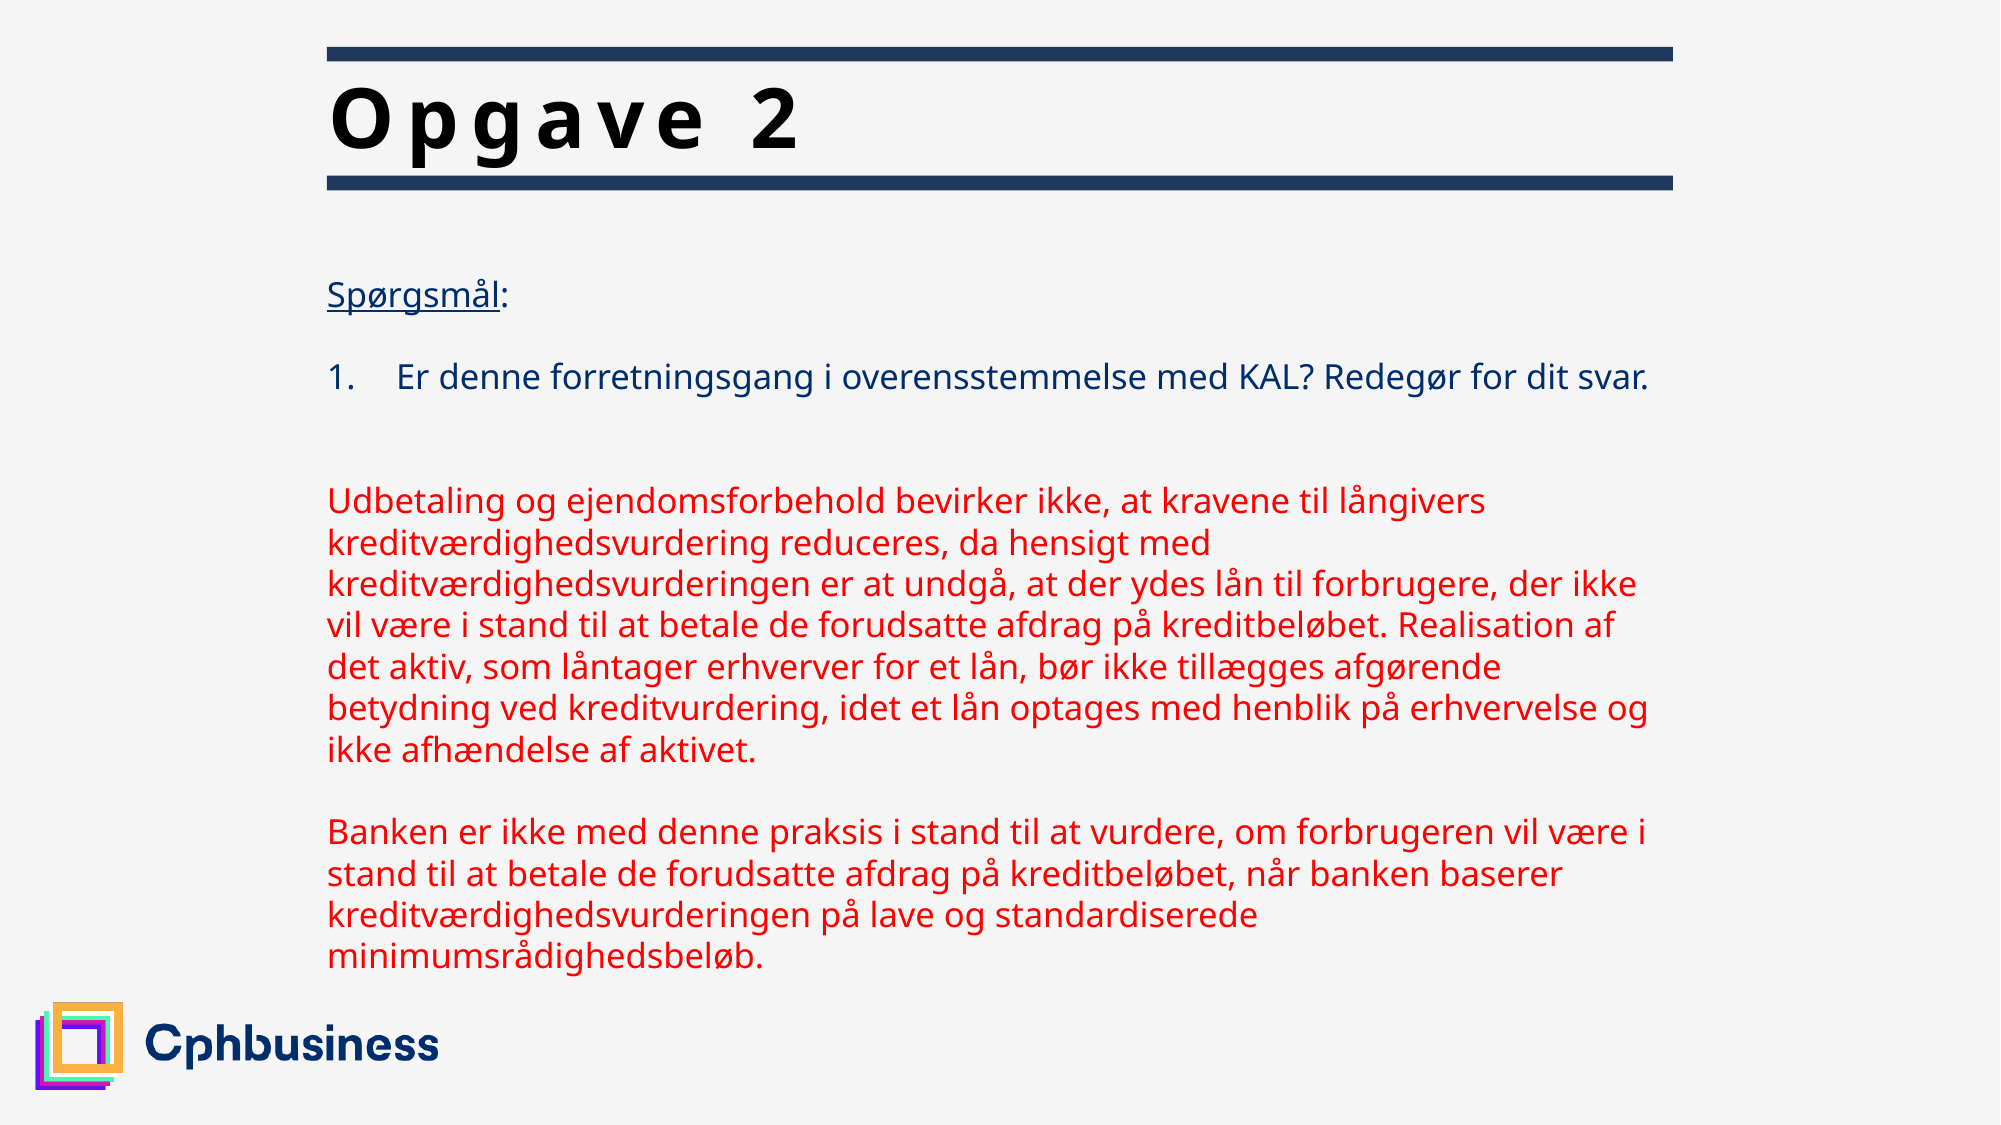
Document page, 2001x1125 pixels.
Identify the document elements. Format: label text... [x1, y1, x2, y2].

title Opgave 2 [326, 25, 1729, 216]
text_box [326, 175, 1673, 191]
text_box [326, 46, 1673, 62]
picture [0, 967, 473, 1125]
text_box Spørgsmål: Er denne forretningsgang i overensstemmelse med KAL? Redegør for dit svar. Udbetaling og ejendomsforbehold bevirker ikke, at kravene til långivers kreditværdighedsvurdering reduceres, da hensigt med kreditværdighedsvurderingen er at undgå, at der ydes lån til forbrugere, der ikke vil være i stand til at betale de forudsatte afdrag på kreditbeløbet. Realisation af det aktiv, som låntager erhverver for et lån, bør ikke tillægges afgørende betydning ved kreditvurdering, idet et lån optages med henblik på erhvervelse og ikke afhændelse af aktivet. Banken er ikke med denne praksis i stand til at vurdere, om forbrugeren vil være i stand til at betale de forudsatte afdrag på kreditbeløbet, når banken baserer kreditværdighedsvurderingen på lave og standardiserede minimumsrådighedsbeløb. [326, 242, 1673, 1017]
